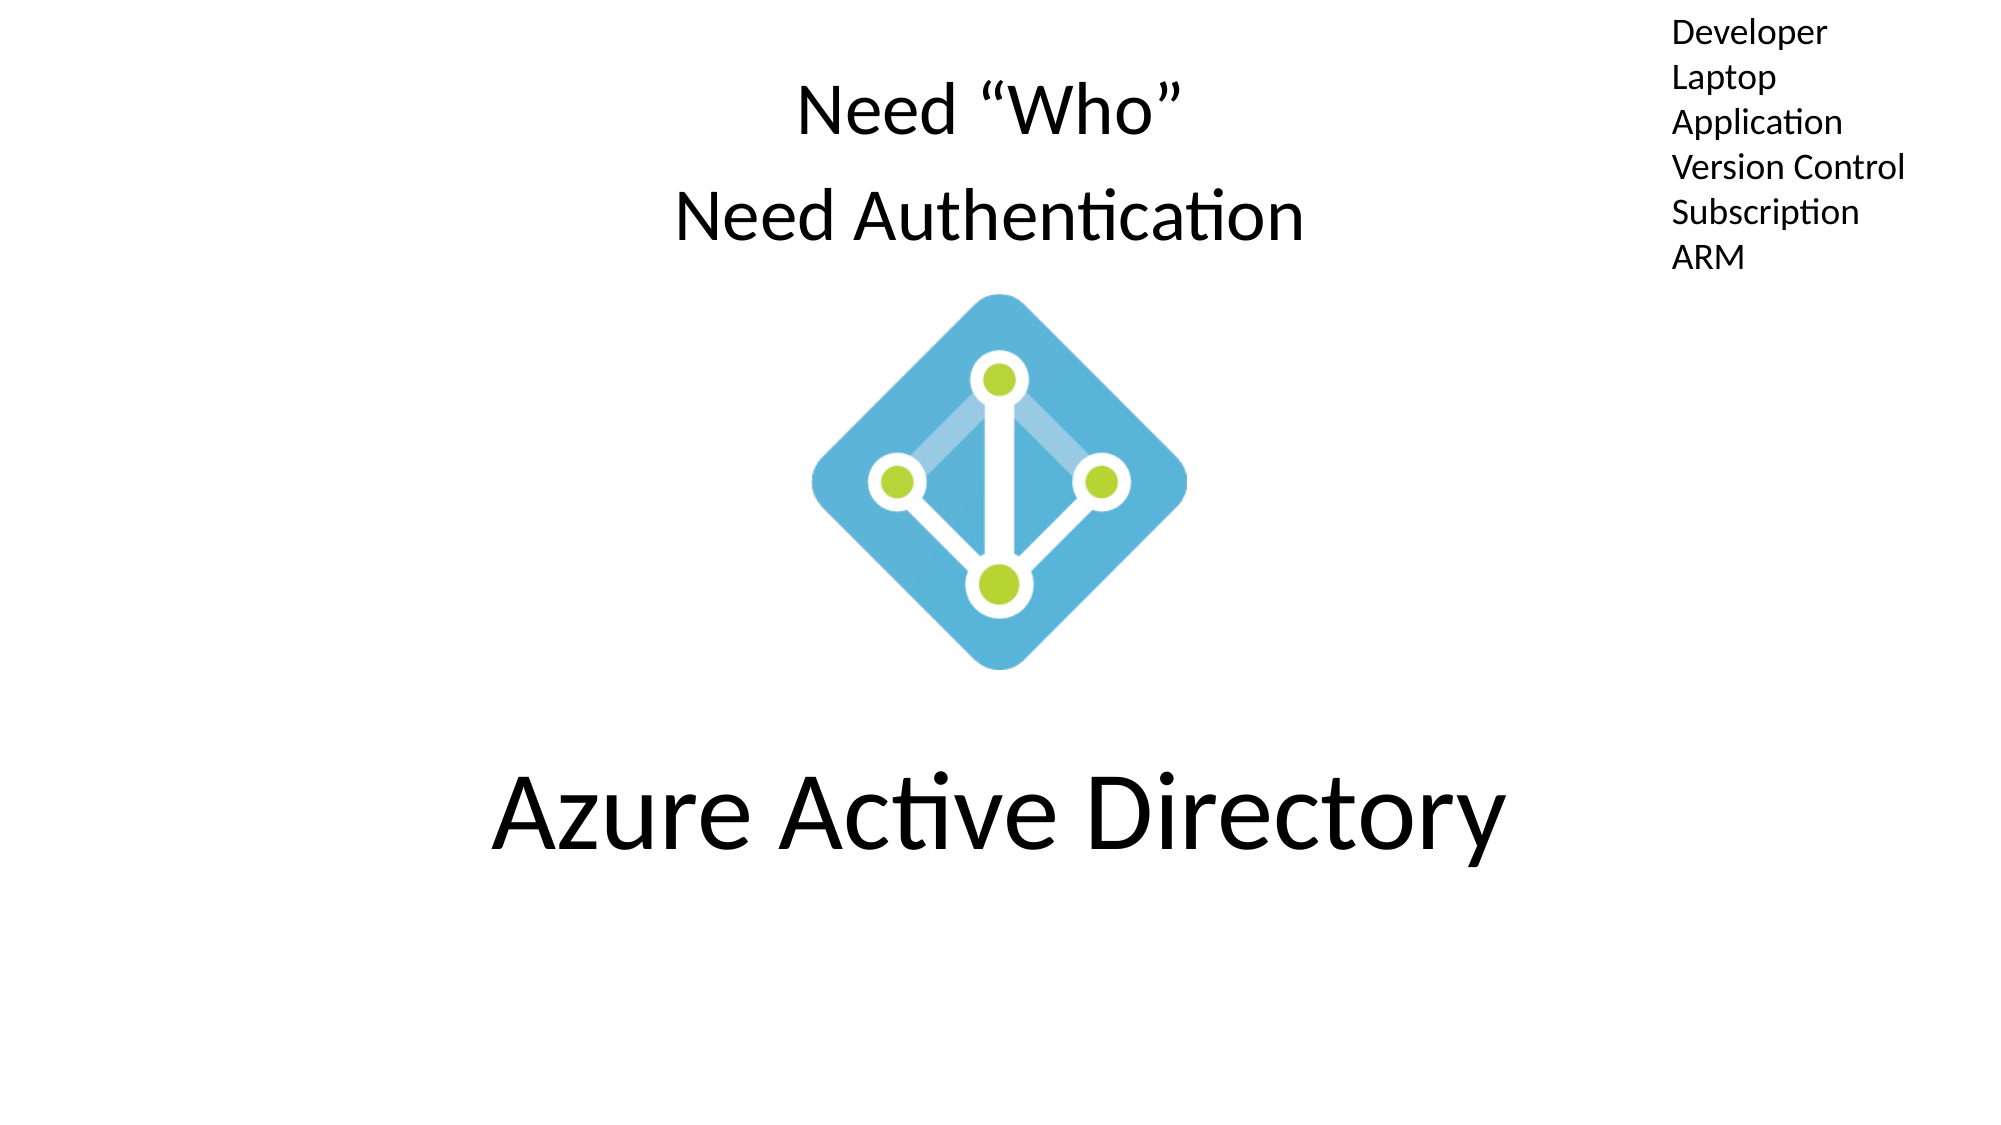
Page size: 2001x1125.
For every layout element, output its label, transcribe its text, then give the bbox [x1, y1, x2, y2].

text_box Developer Laptop Application Version Control Subscription ARM [1657, 0, 2000, 375]
picture [642, 294, 1357, 670]
text_box Need “Who” [782, 51, 1218, 157]
text_box Azure Active Directory [476, 730, 1524, 880]
text_box Need Authentication [659, 157, 1340, 263]
